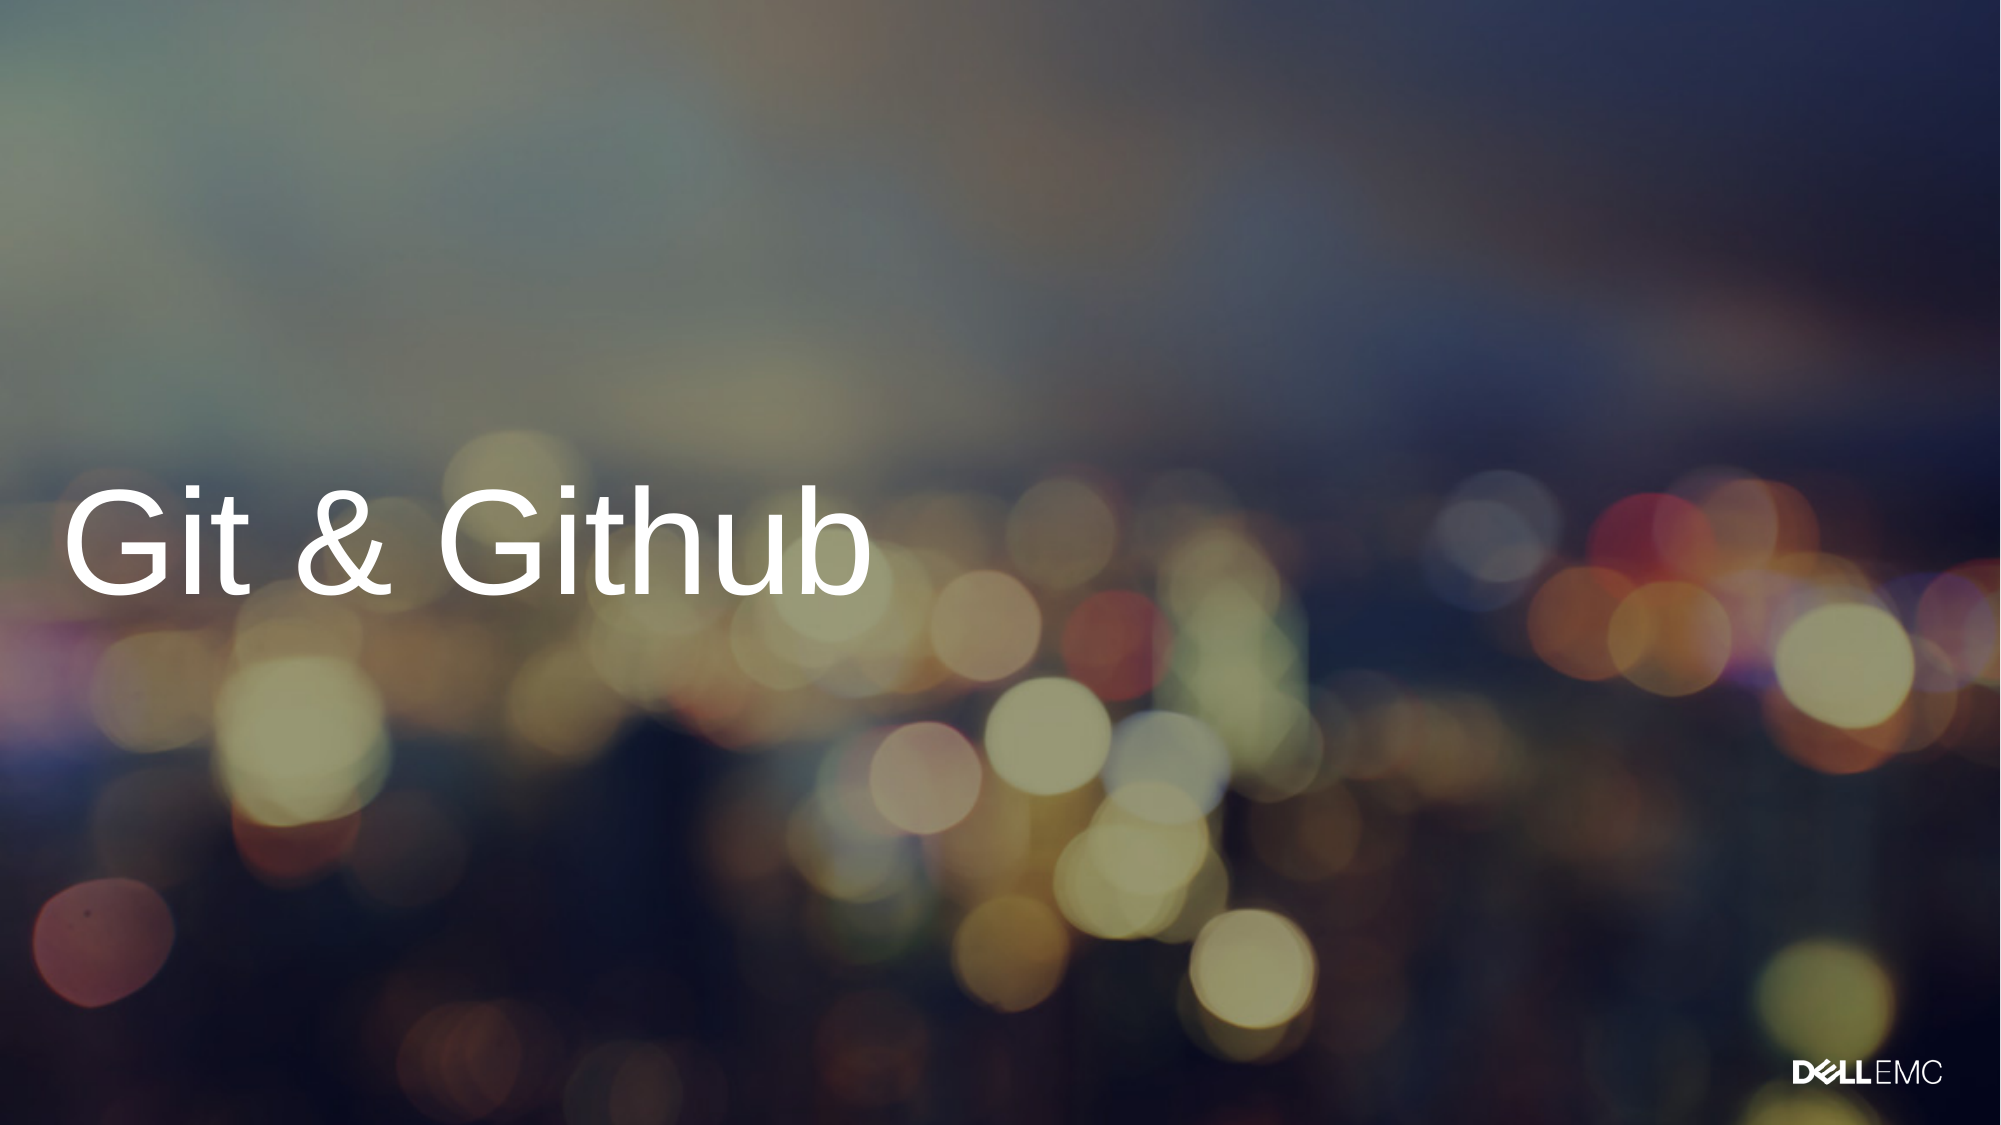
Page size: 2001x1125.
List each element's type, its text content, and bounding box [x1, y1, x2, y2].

picture [0, 0, 2001, 1125]
title Git & Github [60, 382, 1559, 710]
